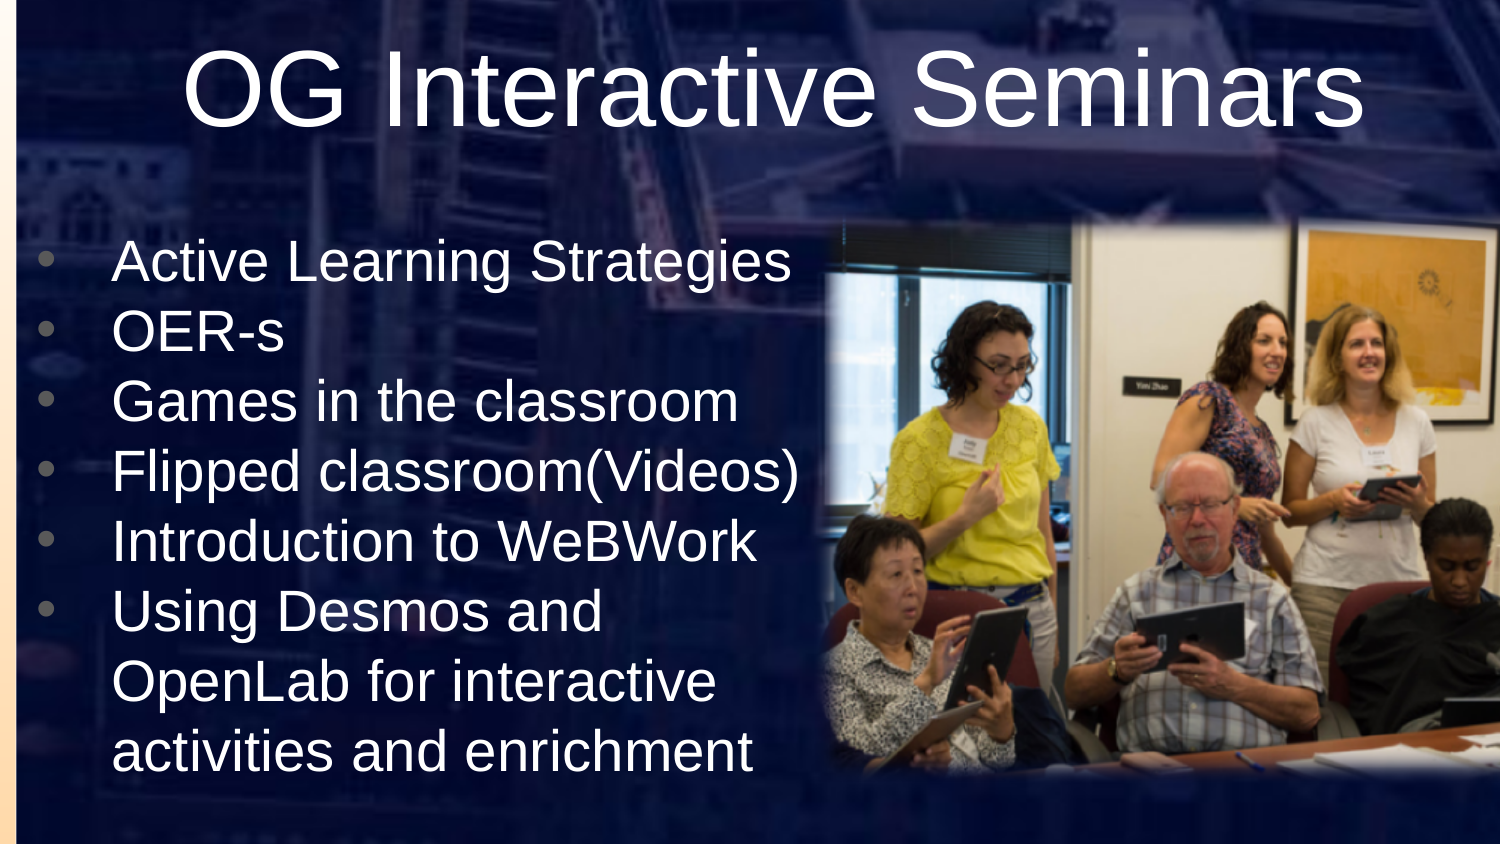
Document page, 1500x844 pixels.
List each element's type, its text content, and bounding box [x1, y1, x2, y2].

picture [15, 0, 1500, 844]
title OG Interactive Seminars [75, 33, 1474, 164]
subtitle Active Learning Strategies OER-s Games in the classroom Flipped classroom(Videos) Introduction to WeBWork Using Desmos and OpenLab for interactive activities and enrichment [21, 208, 811, 784]
